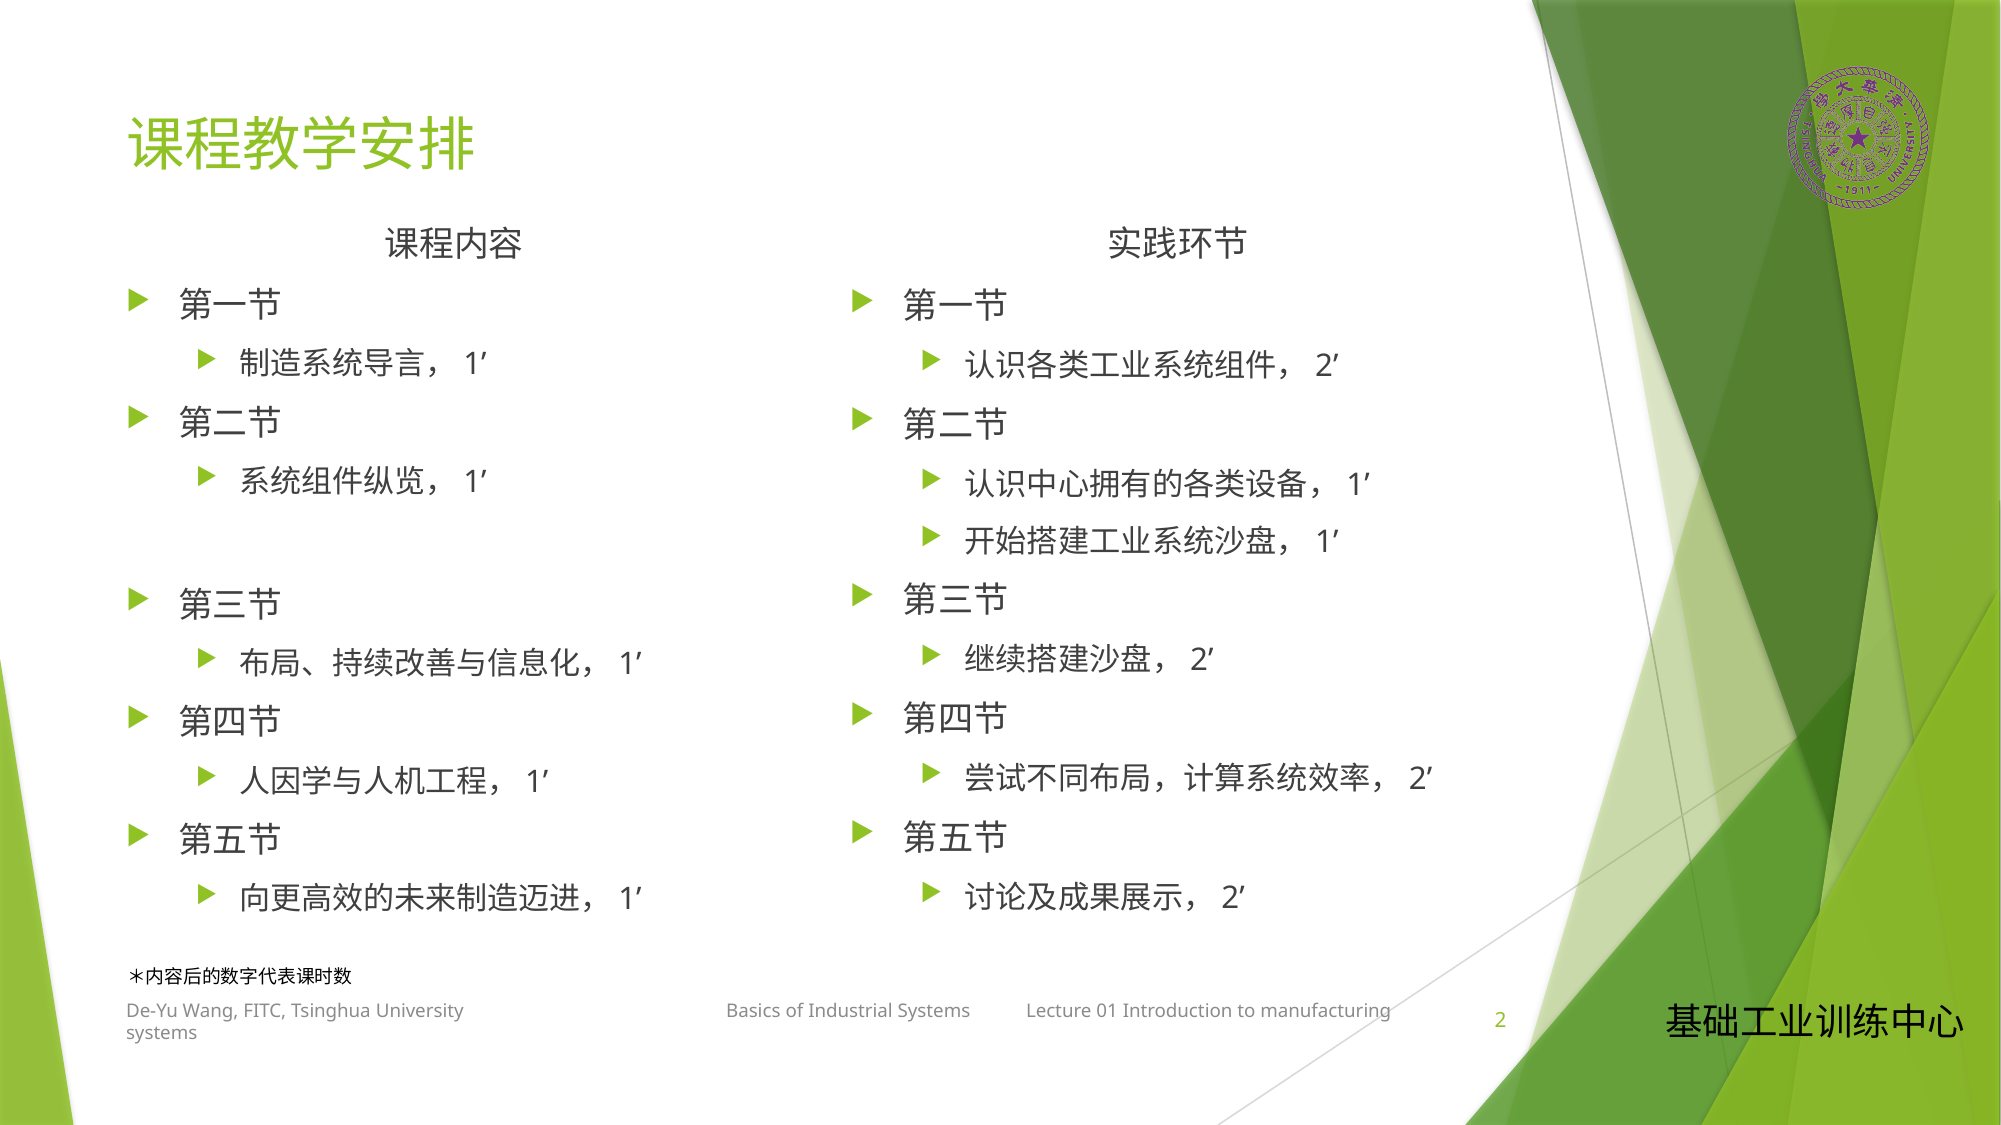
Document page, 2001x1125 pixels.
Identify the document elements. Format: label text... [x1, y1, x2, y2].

text_box ＊内容后的数字代表课时数 [112, 957, 368, 995]
list 实践环节 第一节 认识各类工业系统组件，2’ 第二节 认识中心拥有的各类设备，1’ 开始搭建工业系统沙盘，1’ 第三节 继续搭建沙盘，2’ 第四节 尝试不同布局，计算系统效率，2’ 第五节 讨论及成果展示，2’ [834, 214, 1522, 924]
picture [1787, 66, 1929, 209]
slide_number 2 [1409, 991, 1522, 1051]
title 课程教学安排 [111, 99, 1522, 196]
list 课程内容 第一节 制造系统导言，1’ 第二节 系统组件纵览，1’ 第三节 布局、持续改善与信息化，1’ 第四节 人因学与人机工程，1’ 第五节 向更高效的未来制造迈进，1’ [111, 214, 798, 924]
